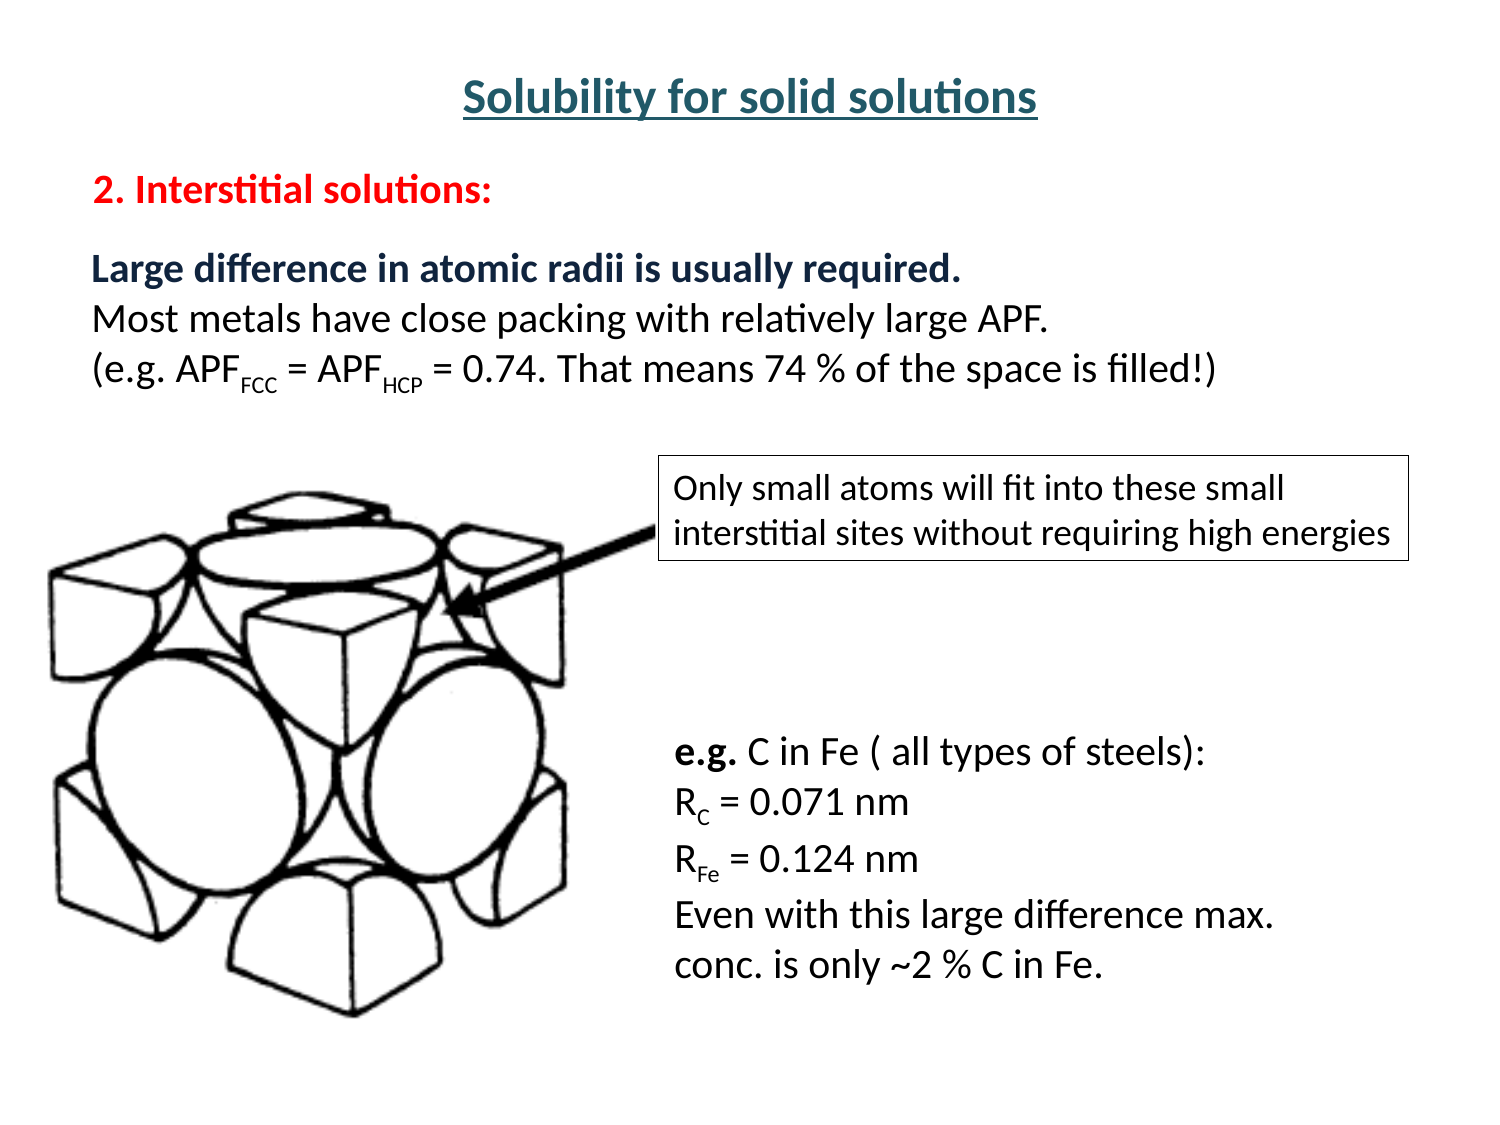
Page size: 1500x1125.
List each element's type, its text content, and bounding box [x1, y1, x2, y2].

text_box Large difference in atomic radii is usually required. Most metals have close packing with relatively large APF. (e.g. APFFCC = APFHCP = 0.74. That means 74 % of the space is filled!) [76, 233, 1341, 406]
picture [41, 451, 656, 1065]
text_box Only small atoms will fit into these small interstitial sites without requiring high energies [660, 455, 1409, 561]
text_box 2. Interstitial solutions: [78, 154, 508, 220]
text_box Solubility for solid solutions [0, 56, 1500, 131]
text_box e.g. C in Fe ( all types of steels): RC = 0.071 nm RFe = 0.124 nm Even with this large difference max. conc. is only ~2 % C in Fe. [661, 716, 1410, 995]
